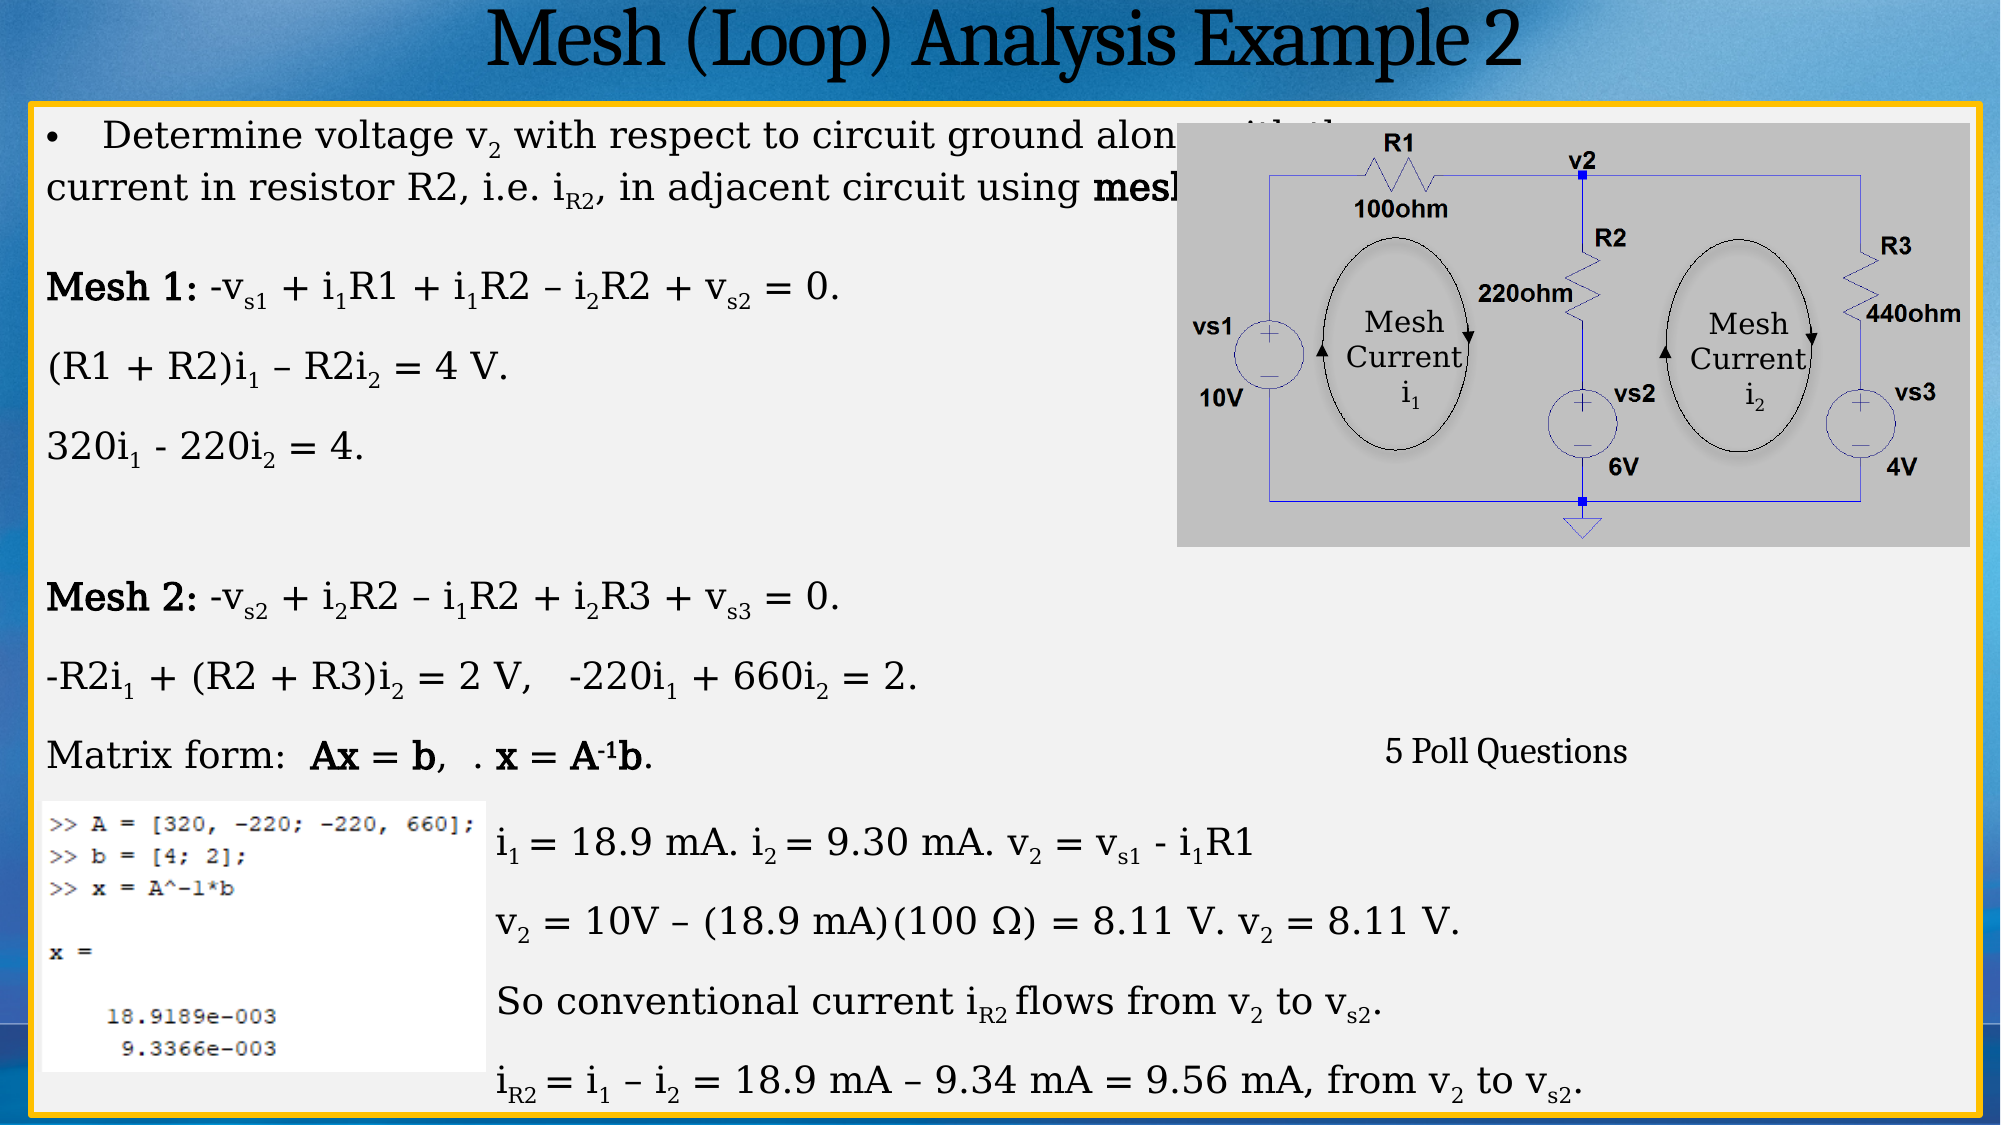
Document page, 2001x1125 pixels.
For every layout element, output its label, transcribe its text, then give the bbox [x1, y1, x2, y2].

picture [0, 0, 2001, 1125]
title Mesh (Loop) Analysis Example 2 [416, 0, 1594, 82]
text_box 5 Poll Questions [1370, 719, 1644, 779]
picture [283, 1118, 358, 1123]
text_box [1177, 123, 1970, 547]
picture [36, 800, 486, 1072]
